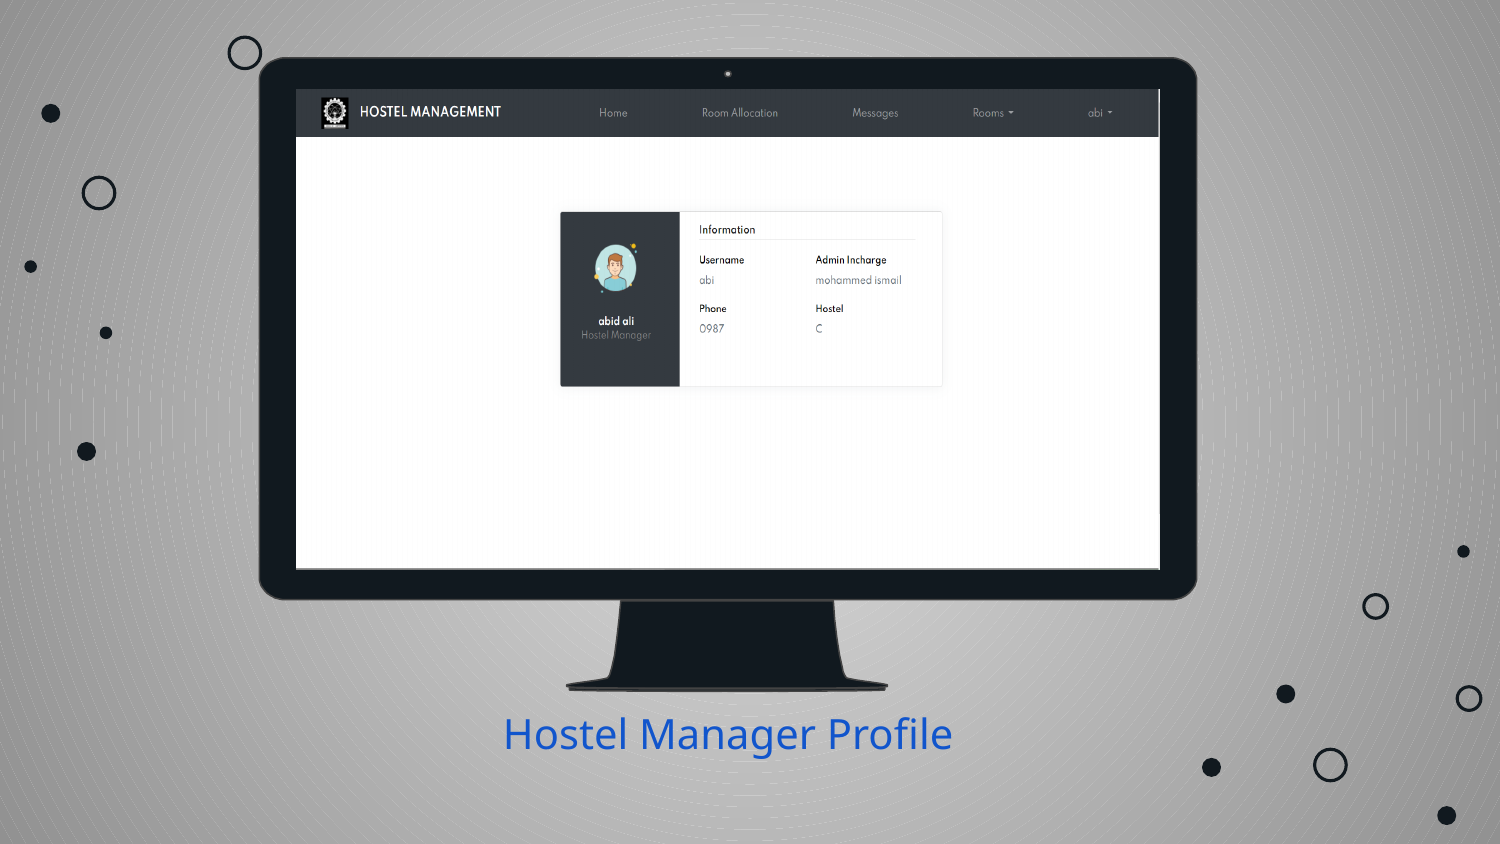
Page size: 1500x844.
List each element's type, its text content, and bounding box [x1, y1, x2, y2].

picture [296, 88, 1160, 570]
text_box [259, 57, 1197, 692]
text_box Hostel Manager Profile [175, 692, 1281, 835]
